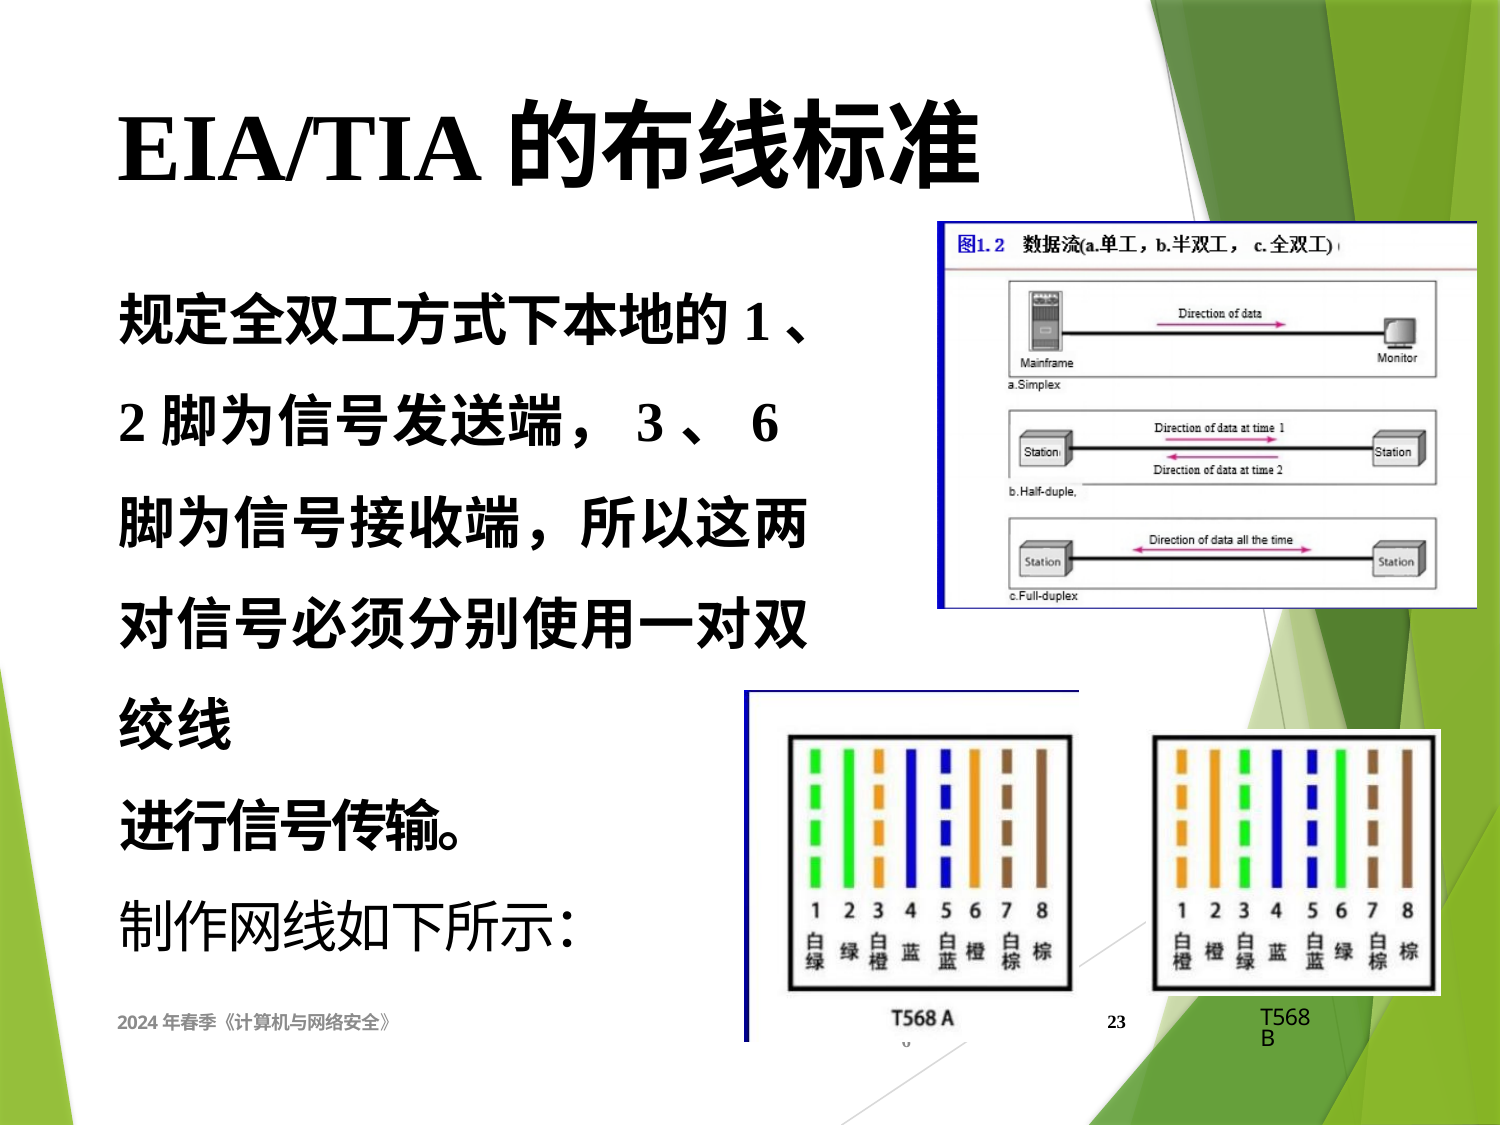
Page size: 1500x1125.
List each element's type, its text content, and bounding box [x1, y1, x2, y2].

text_box 规定全双工方式下本地的1、 2脚为信号发送端，3、6脚为信号接收端，所以这两对信号必须分别使用一对双绞线 进行信号传输。 制作网线如下所示： [116, 248, 851, 871]
text_box EIA/TIA的布线标准 [115, 90, 985, 205]
slide_number 23 [1077, 991, 1142, 1051]
picture [937, 220, 1478, 610]
picture [1146, 728, 1442, 997]
text_box [99, 582, 622, 774]
text_box T568 B [1258, 1005, 1327, 1032]
picture [744, 690, 1079, 1043]
footer 2024年春季《计算机与网络安全》 [99, 986, 740, 1047]
